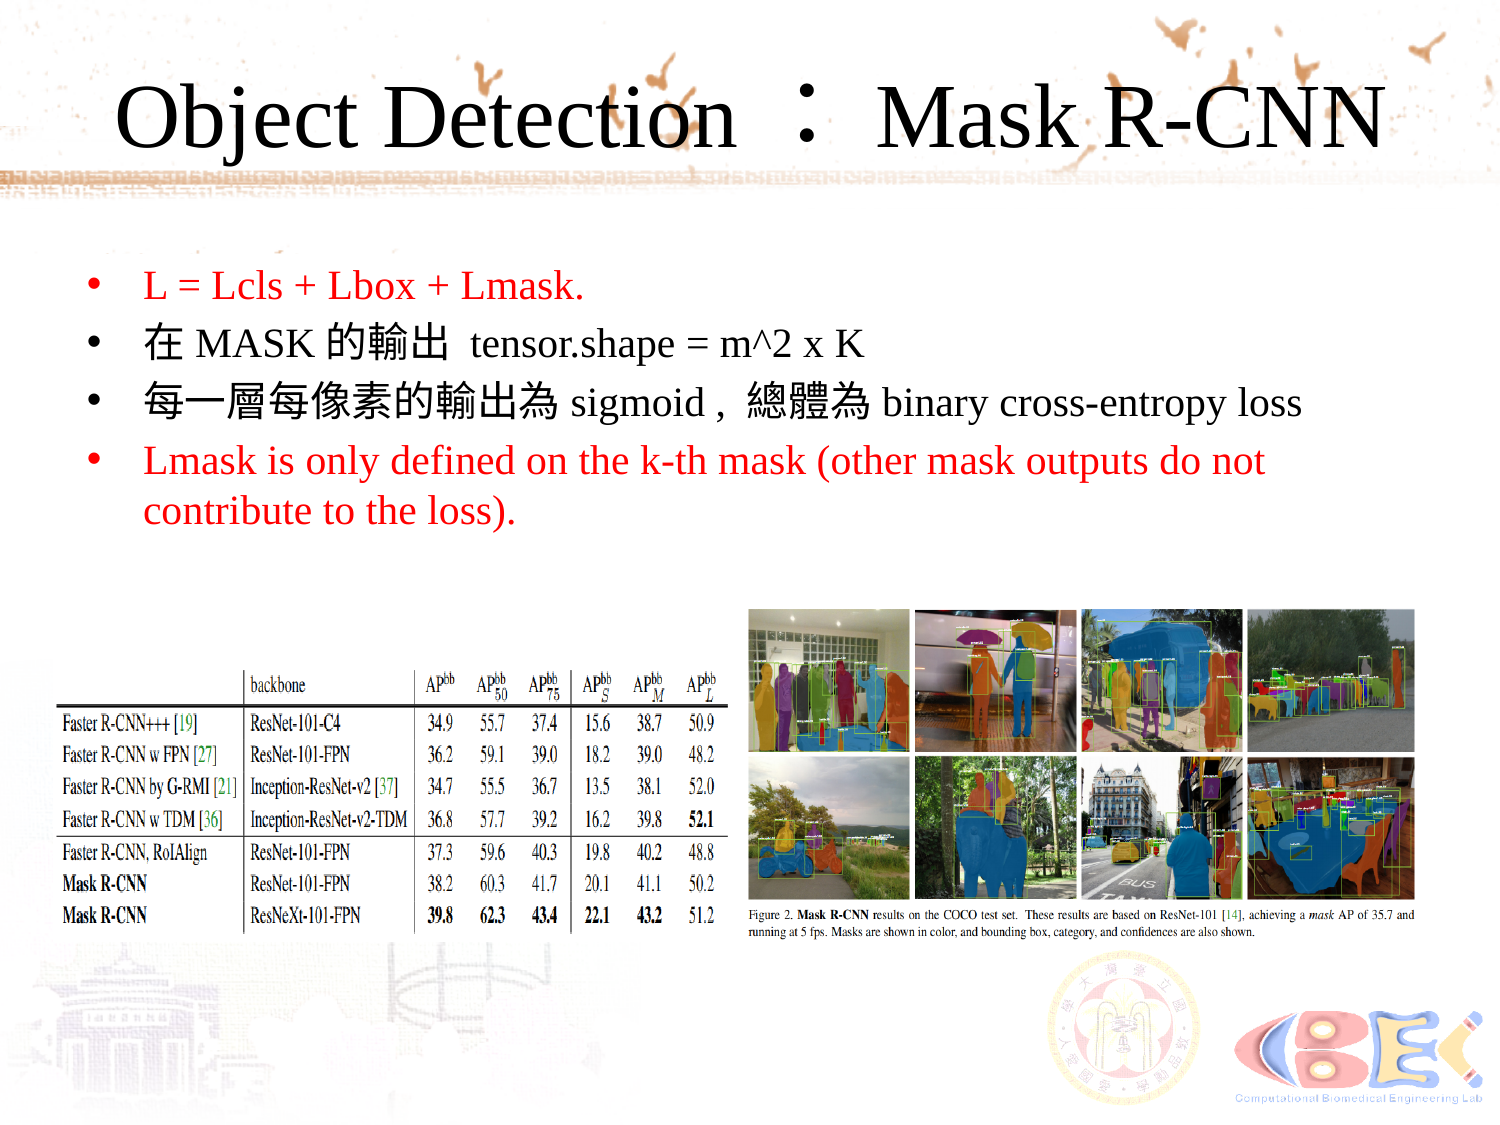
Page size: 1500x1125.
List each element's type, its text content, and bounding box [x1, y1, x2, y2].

picture [746, 606, 1416, 942]
picture [1234, 1011, 1483, 1105]
title Object Detection：Mask R-CNN [76, 17, 1427, 205]
picture [52, 656, 732, 942]
list L = Lcls + Lbox + Lmask. 在MASK的輸出 tensor.shape = m^2 x K 每一層每像素的輸出為sigmoid , 總體為binary cross-entropy loss Lmask is only defined on the k-th mask (other mask outputs do not contribute to the loss). [71, 250, 1422, 993]
